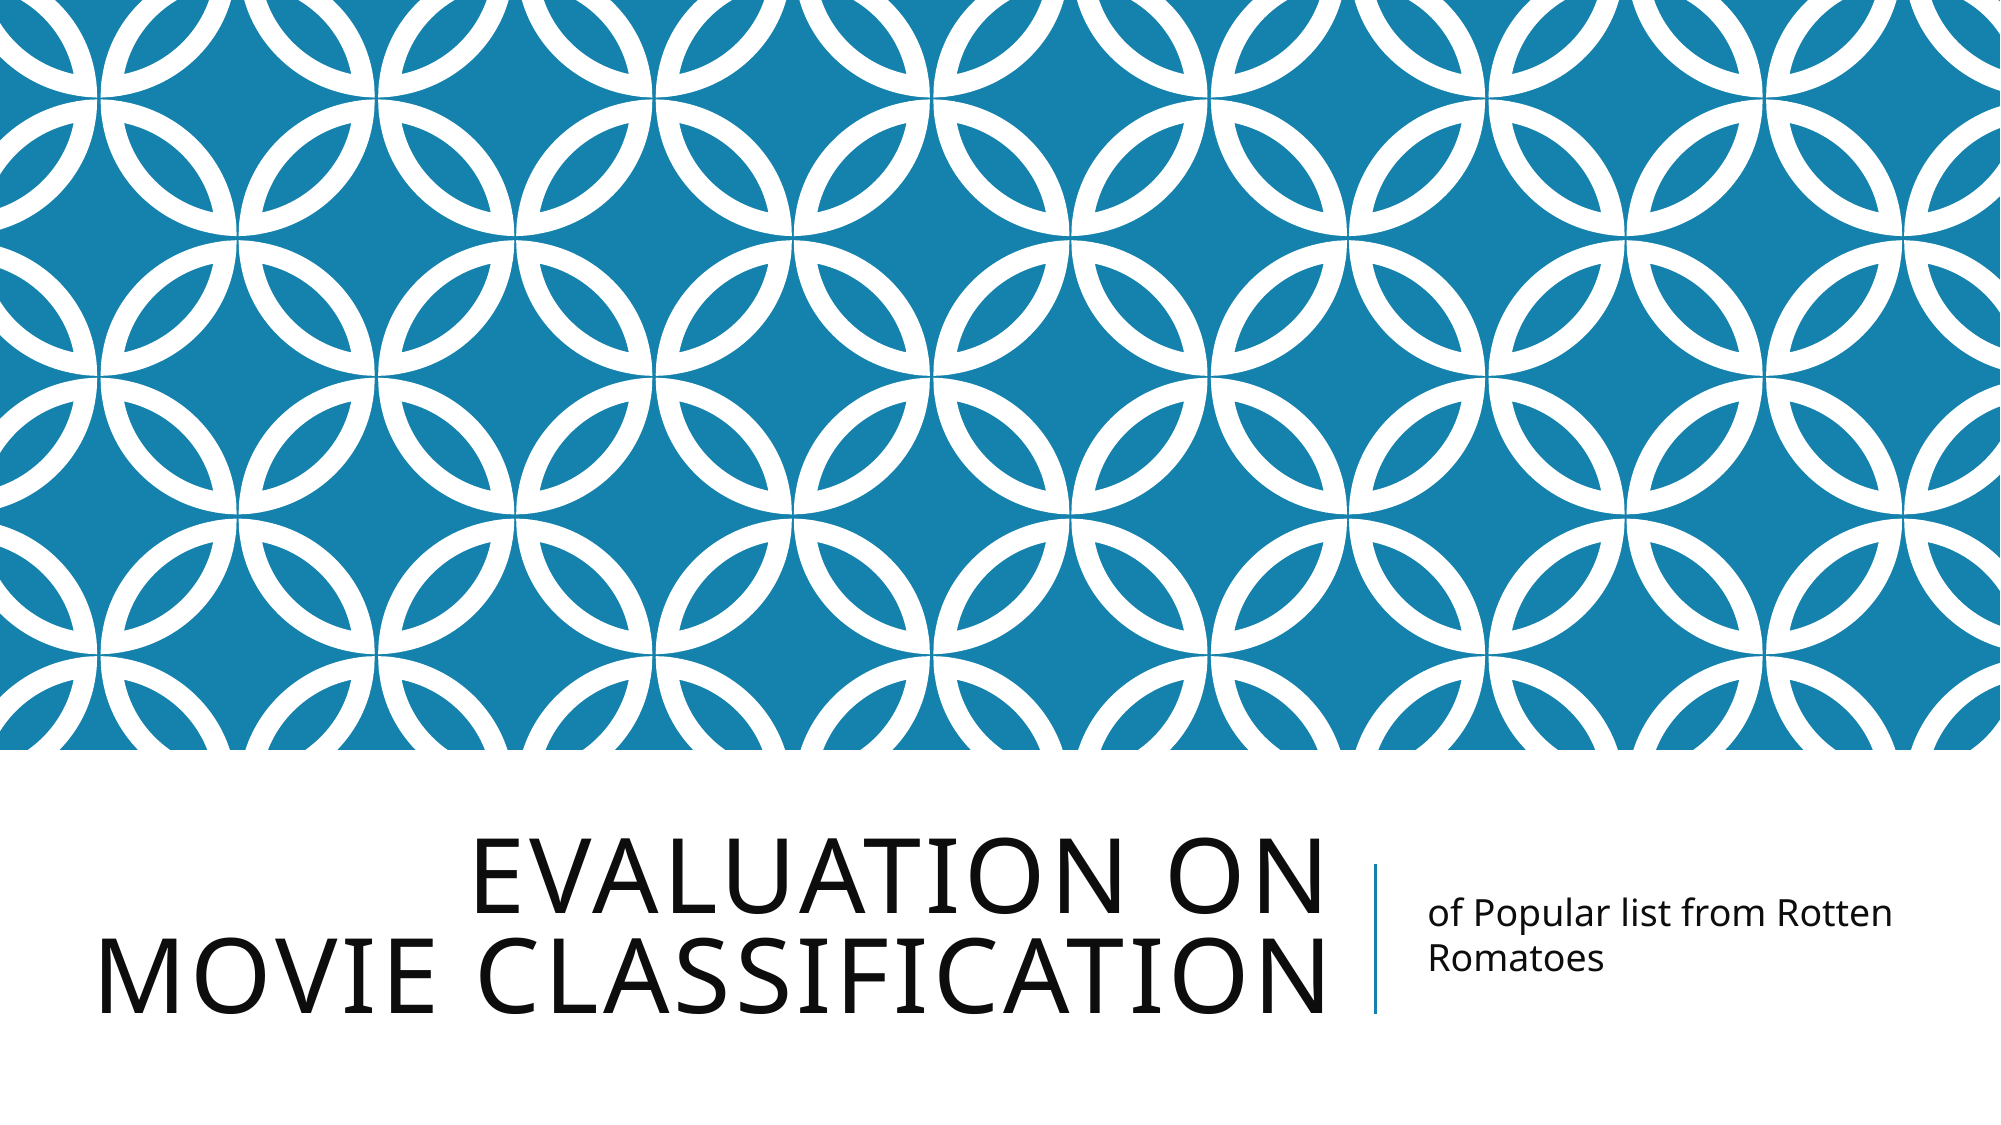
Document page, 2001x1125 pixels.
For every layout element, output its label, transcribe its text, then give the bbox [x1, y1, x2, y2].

subtitle of Popular list from Rotten Romatoes [1412, 813, 1938, 1054]
title Evaluation on Movie Classification [75, 813, 1350, 1054]
